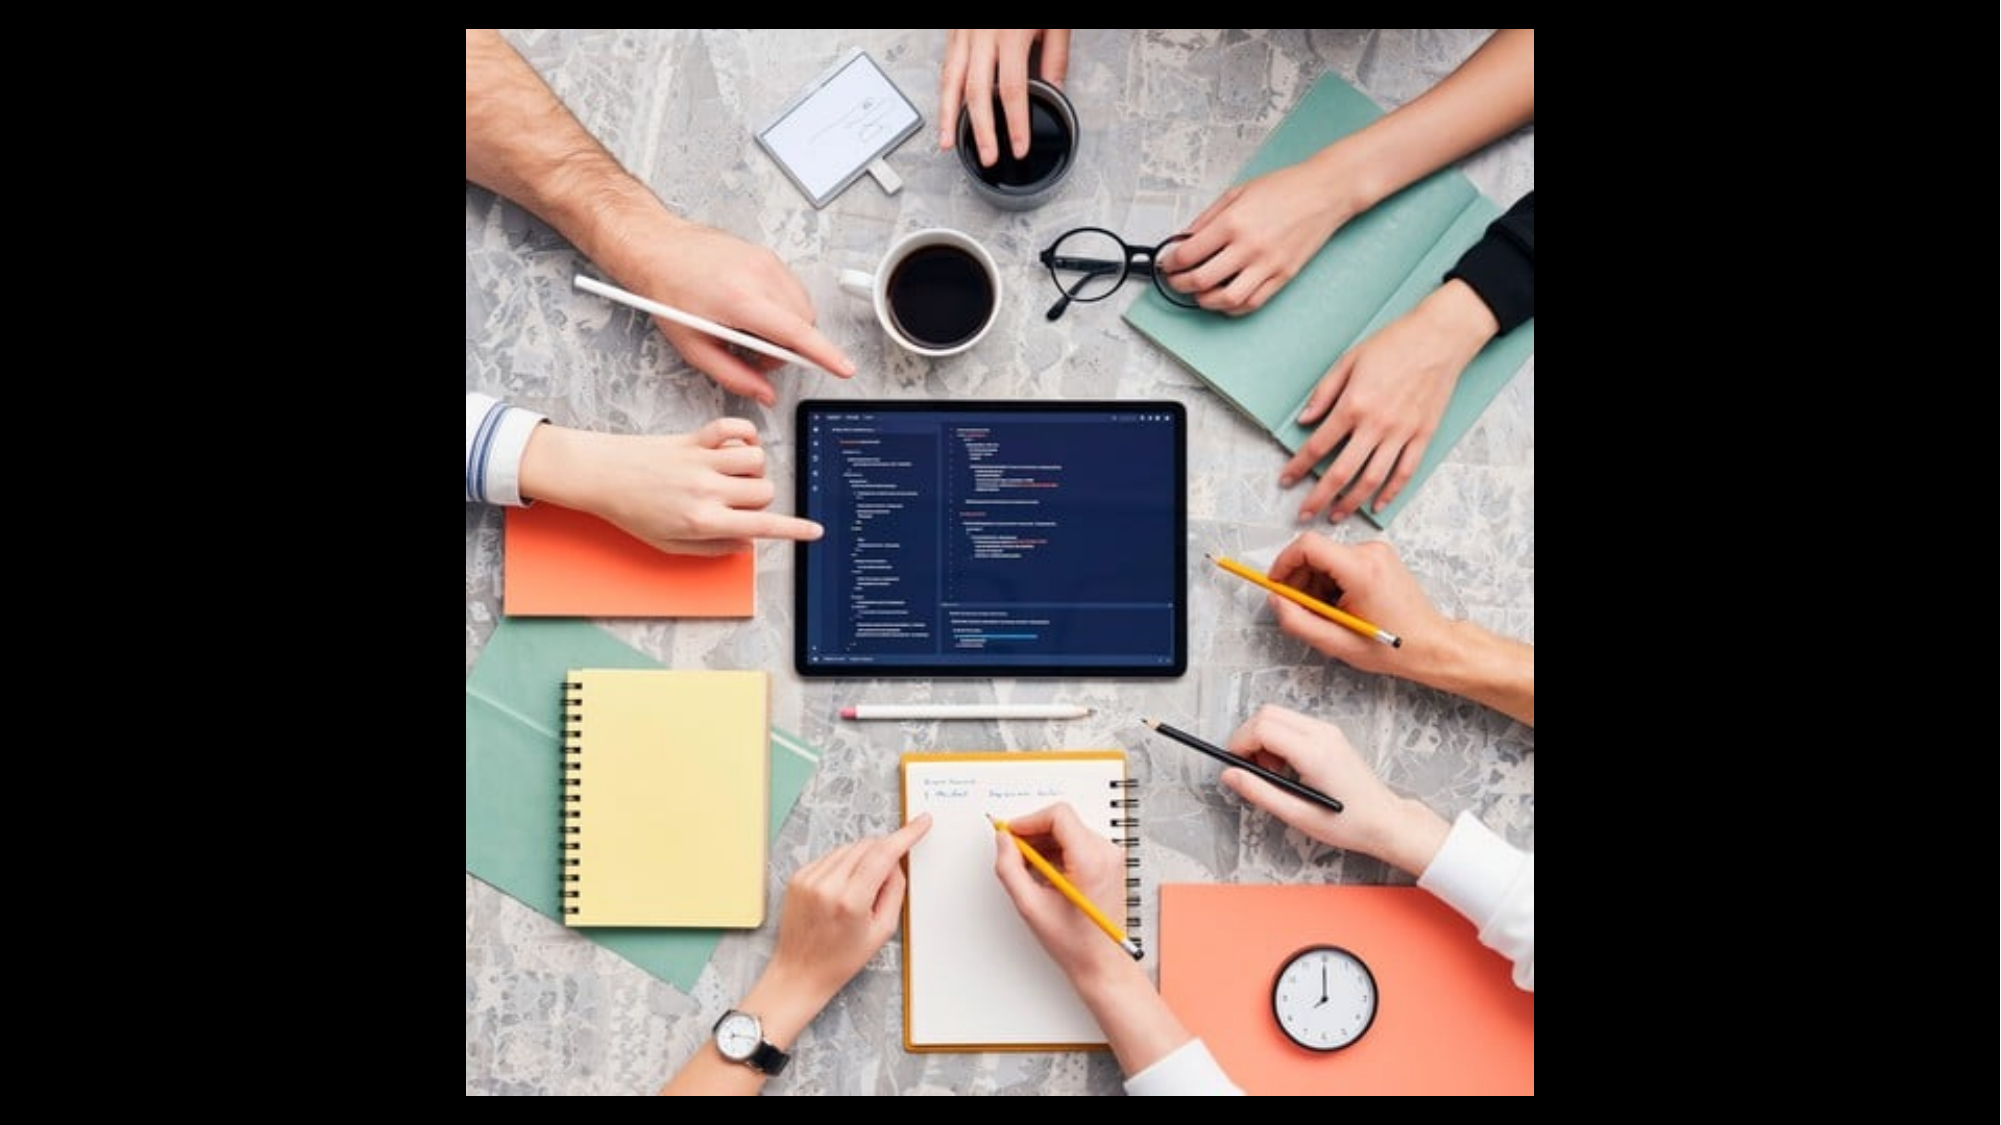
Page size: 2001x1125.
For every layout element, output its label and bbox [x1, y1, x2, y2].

picture [466, 28, 1534, 1097]
